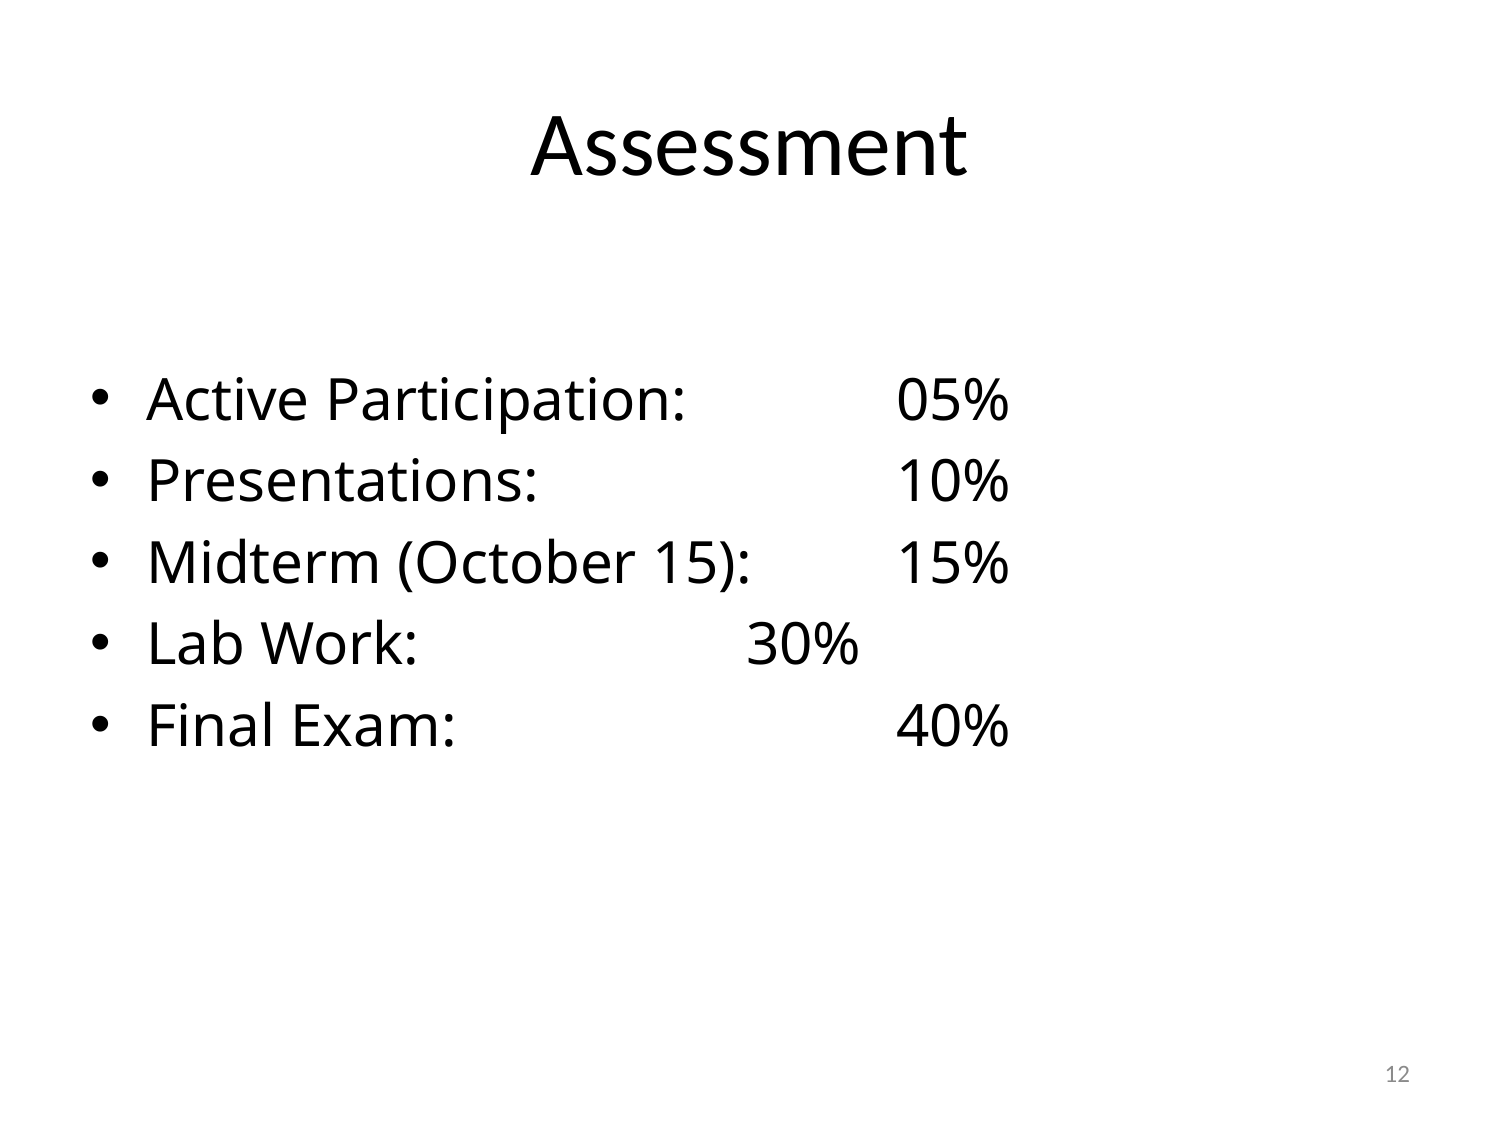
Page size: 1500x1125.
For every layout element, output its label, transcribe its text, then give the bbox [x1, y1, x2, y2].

title Assessment [75, 45, 1425, 233]
slide_number 12 [1074, 1042, 1425, 1103]
list Active Participation: 05% Presentations: 10% Midterm (October 15): 15% Lab Work: 30% Final Exam: 40% [75, 262, 1500, 1005]
